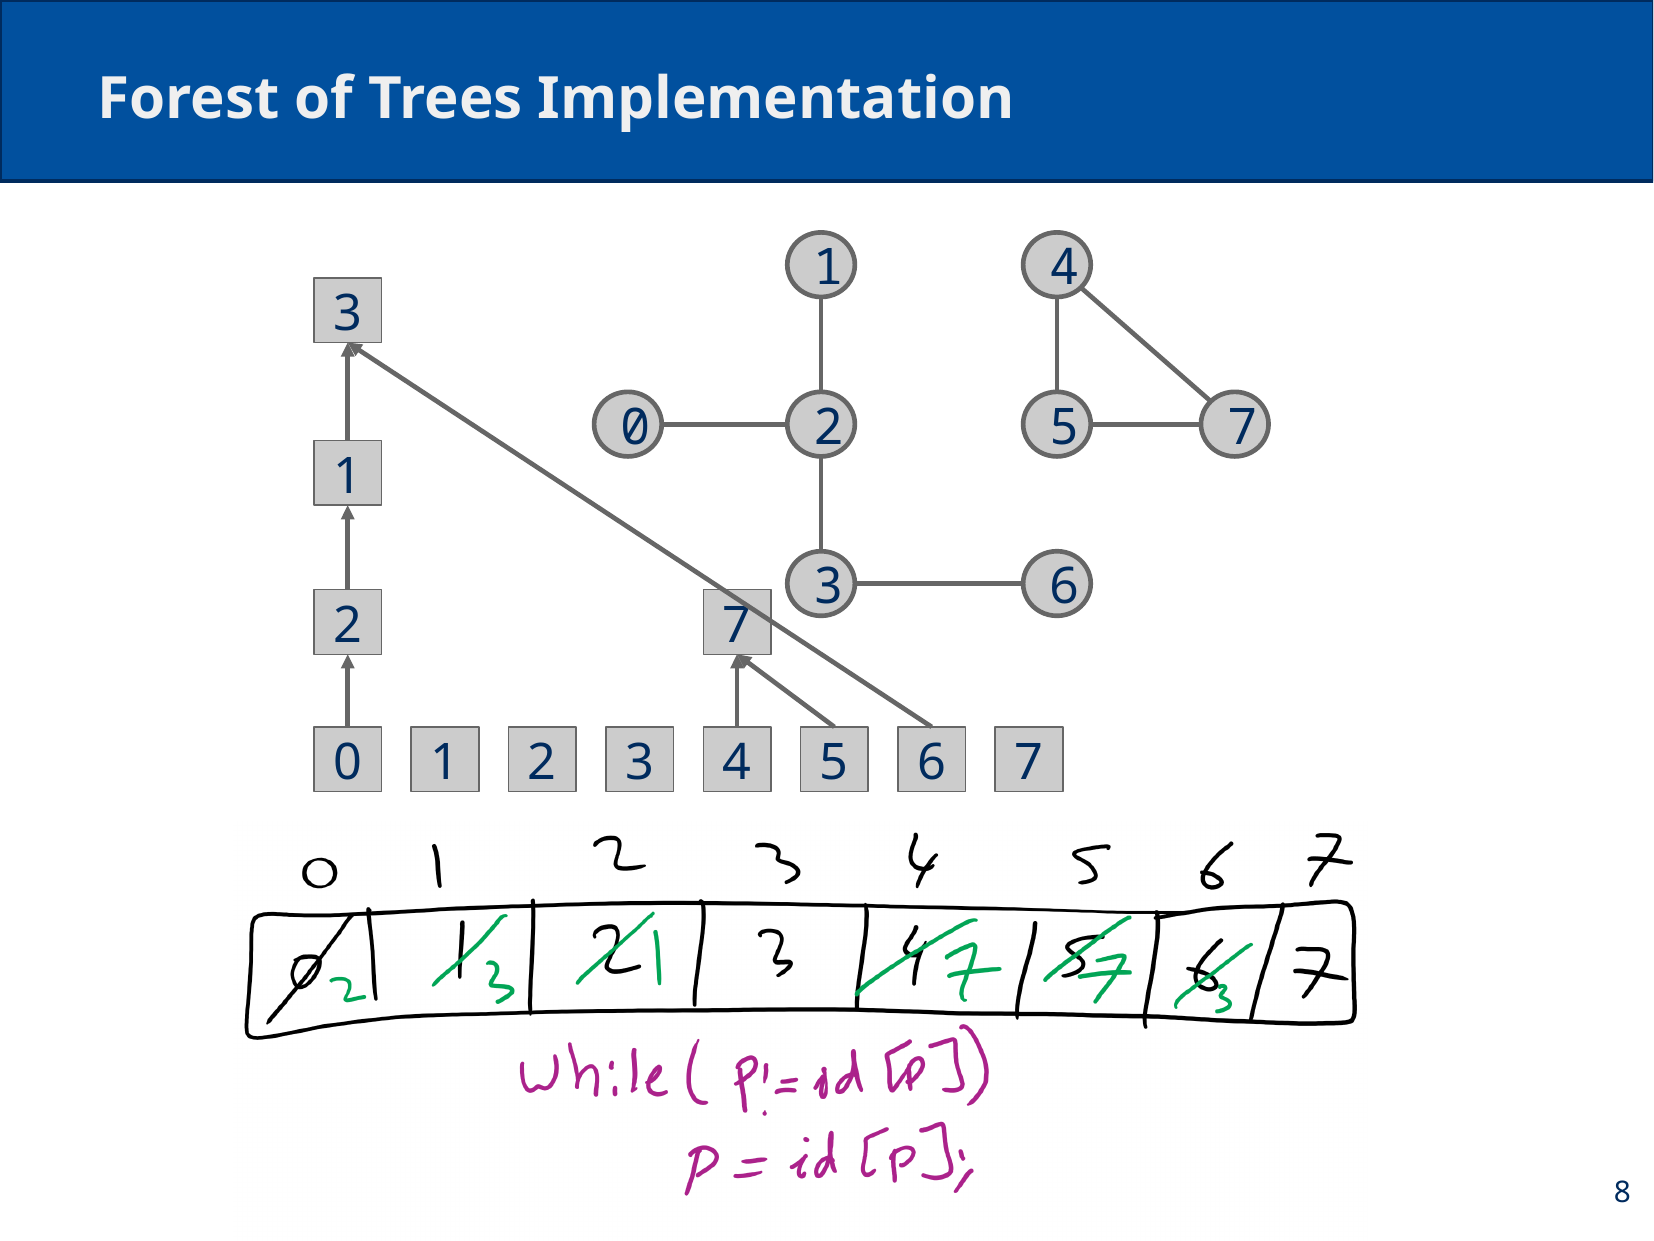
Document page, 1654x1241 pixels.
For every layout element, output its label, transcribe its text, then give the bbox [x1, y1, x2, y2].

picture [233, 821, 1368, 1241]
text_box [313, 232, 1269, 792]
slide_number 8 [1546, 1145, 1647, 1241]
title Forest of Trees Implementation [82, 35, 1571, 146]
